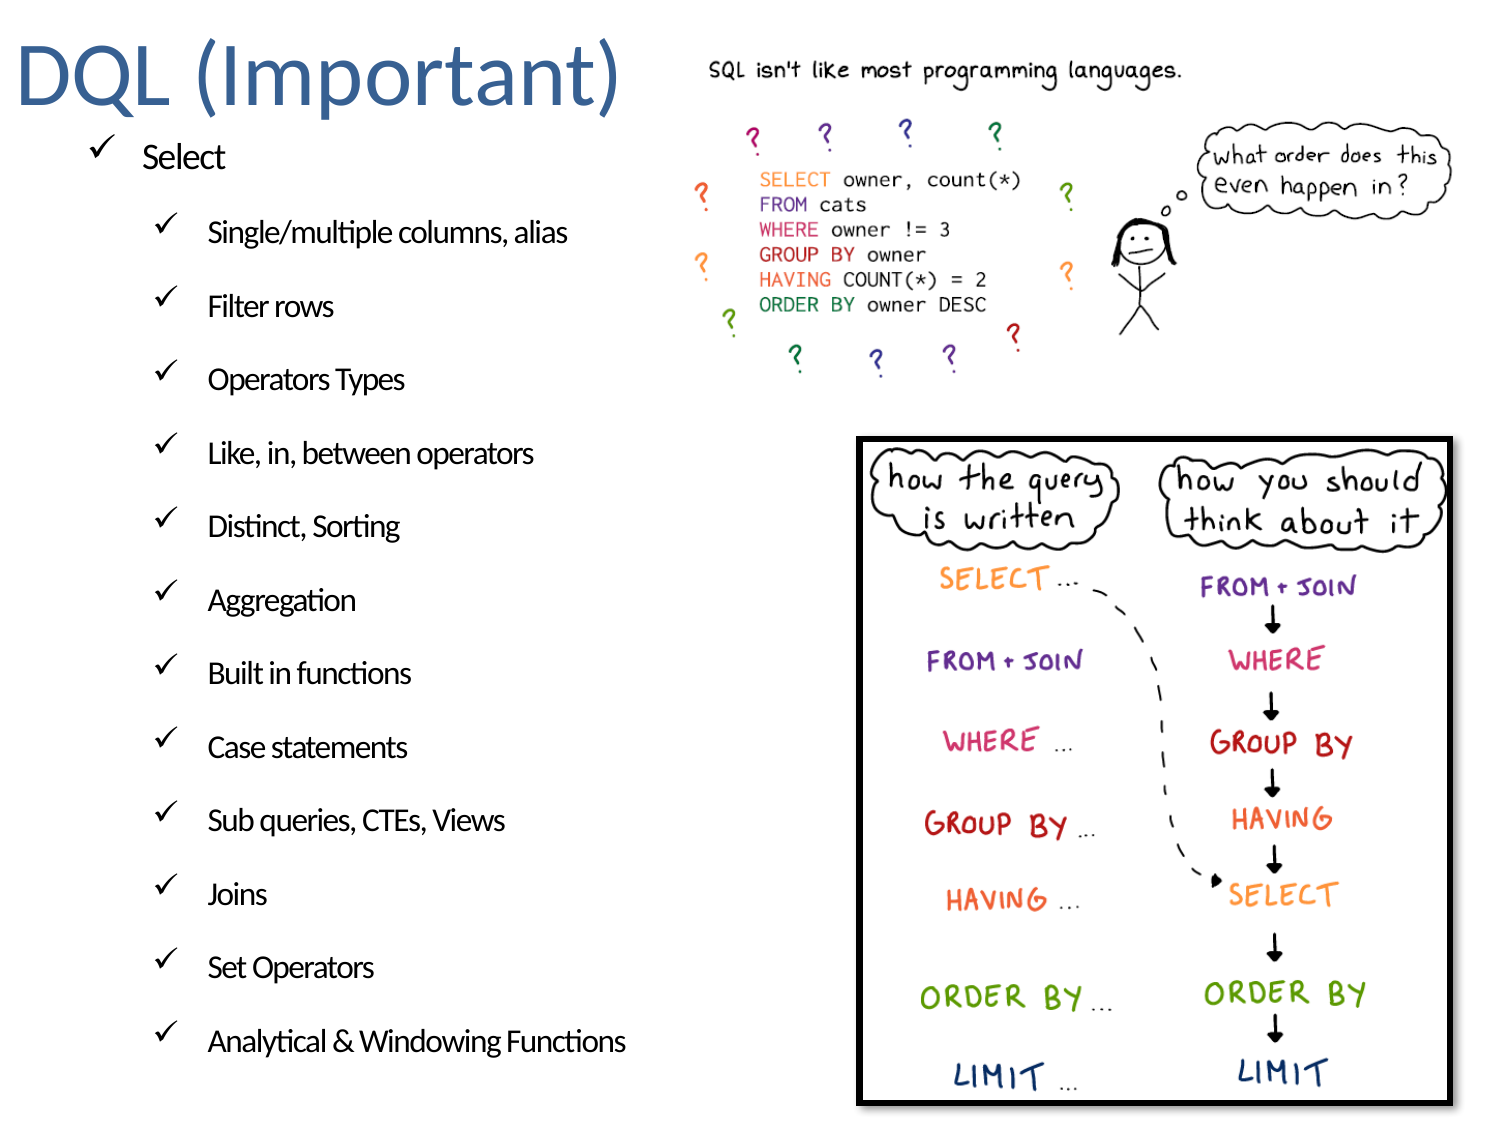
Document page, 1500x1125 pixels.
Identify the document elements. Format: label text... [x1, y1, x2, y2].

picture [674, 43, 1468, 382]
title DQL (Important) [0, 0, 1350, 163]
list Select Single/multiple columns, alias Filter rows Operators Types Like, in, between operators Distinct, Sorting Aggregation Built in functions Case statements Sub queries, CTEs, Views Joins Set Operators Analytical & Windowing Functions [12, 124, 1363, 867]
picture [862, 441, 1448, 1101]
